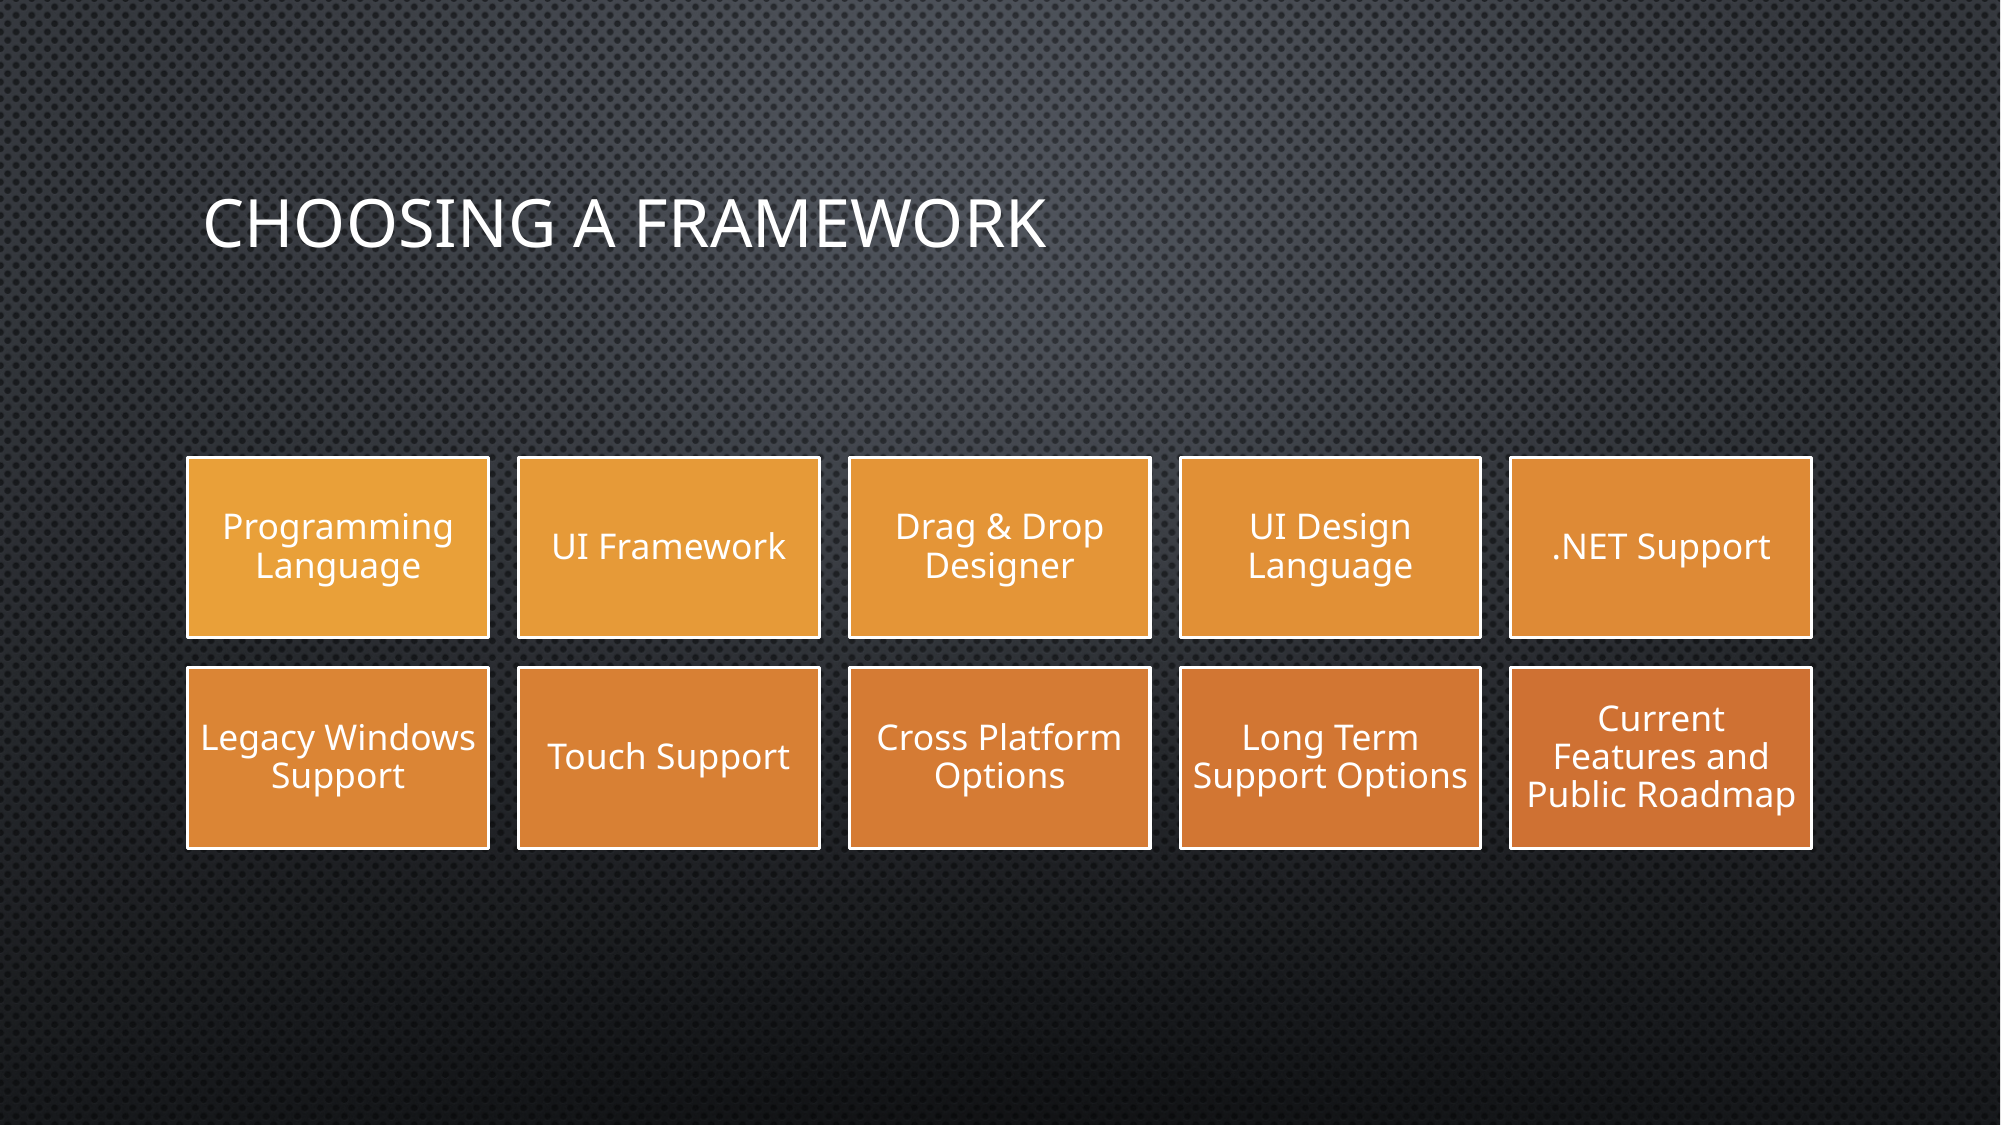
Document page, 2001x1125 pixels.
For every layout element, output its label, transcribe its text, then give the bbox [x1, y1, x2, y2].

title Choosing a Framework [187, 99, 1813, 341]
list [186, 374, 1813, 931]
